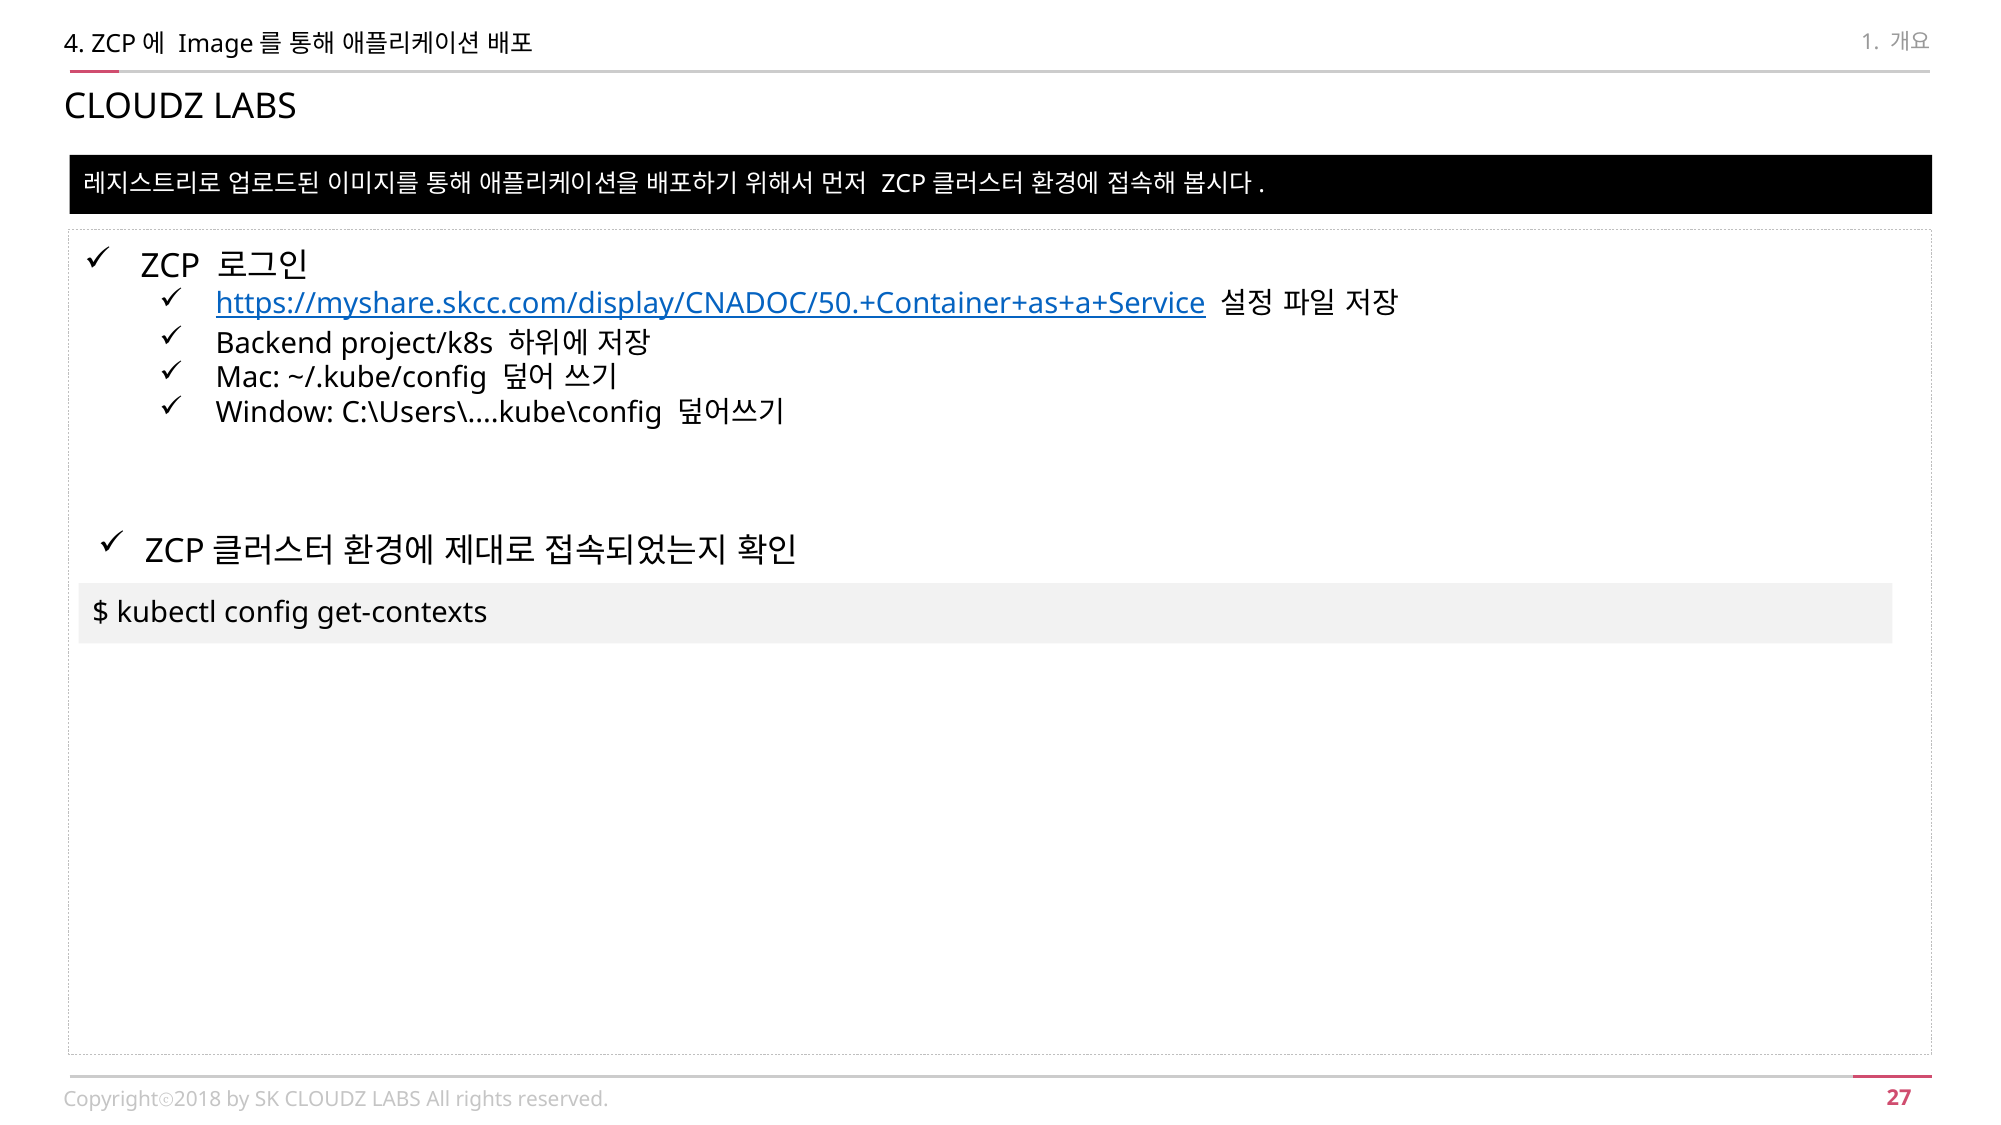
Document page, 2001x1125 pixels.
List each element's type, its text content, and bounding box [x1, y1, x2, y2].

list $ kubectl config get-contexts [78, 583, 1893, 644]
list 1. 개요 [1159, 30, 1931, 79]
list 레지스트리로 업로드된 이미지를 통해 애플리케이션을 배포하기 위해서 먼저 ZCP클러스터 환경에 접속해 봅시다. [69, 154, 1933, 214]
list CLOUDZ LABS [50, 79, 1931, 144]
list 4. ZCP에 Image를 통해 애플리케이션 배포 [50, 30, 1153, 78]
text_box ZCP 로그인 https://myshare.skcc.com/display/CNADOC/50.+Container+as+a+Service 설정 파일 저장 Backend project/k8s 하위에 저장 Mac: ~/.kube/config 덮어 쓰기 Window: C:\Users\....kube\config 덮어쓰기 [69, 236, 1877, 437]
footer Copyrightⓒ2018 by SK CLOUDZ LABS All rights reserved. [48, 1072, 1102, 1124]
text_box ZCP클러스터 환경에 제대로 접속되었는지 확인 [83, 521, 1084, 577]
